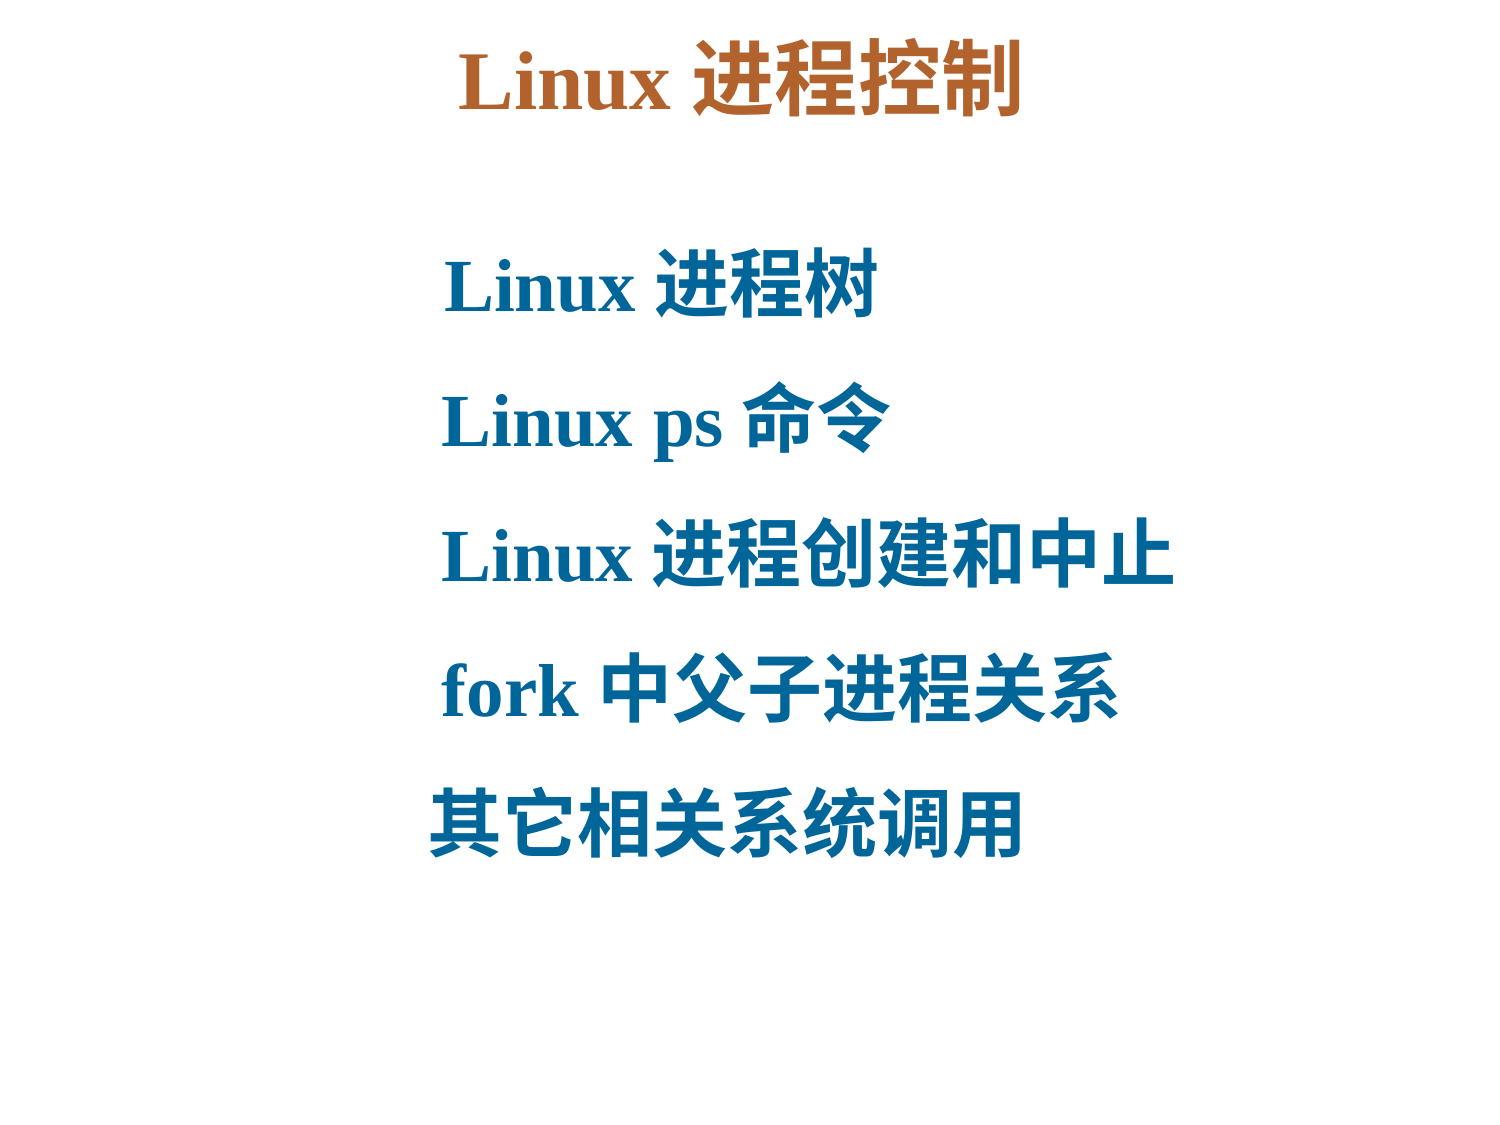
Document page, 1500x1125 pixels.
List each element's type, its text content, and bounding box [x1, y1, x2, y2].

text_box Linux进程控制 [421, 19, 1062, 134]
text_box Linux进程树 Linux ps命令 Linux进程创建和中止 fork中父子进程关系 其它相关系统调用 [324, 184, 1346, 875]
